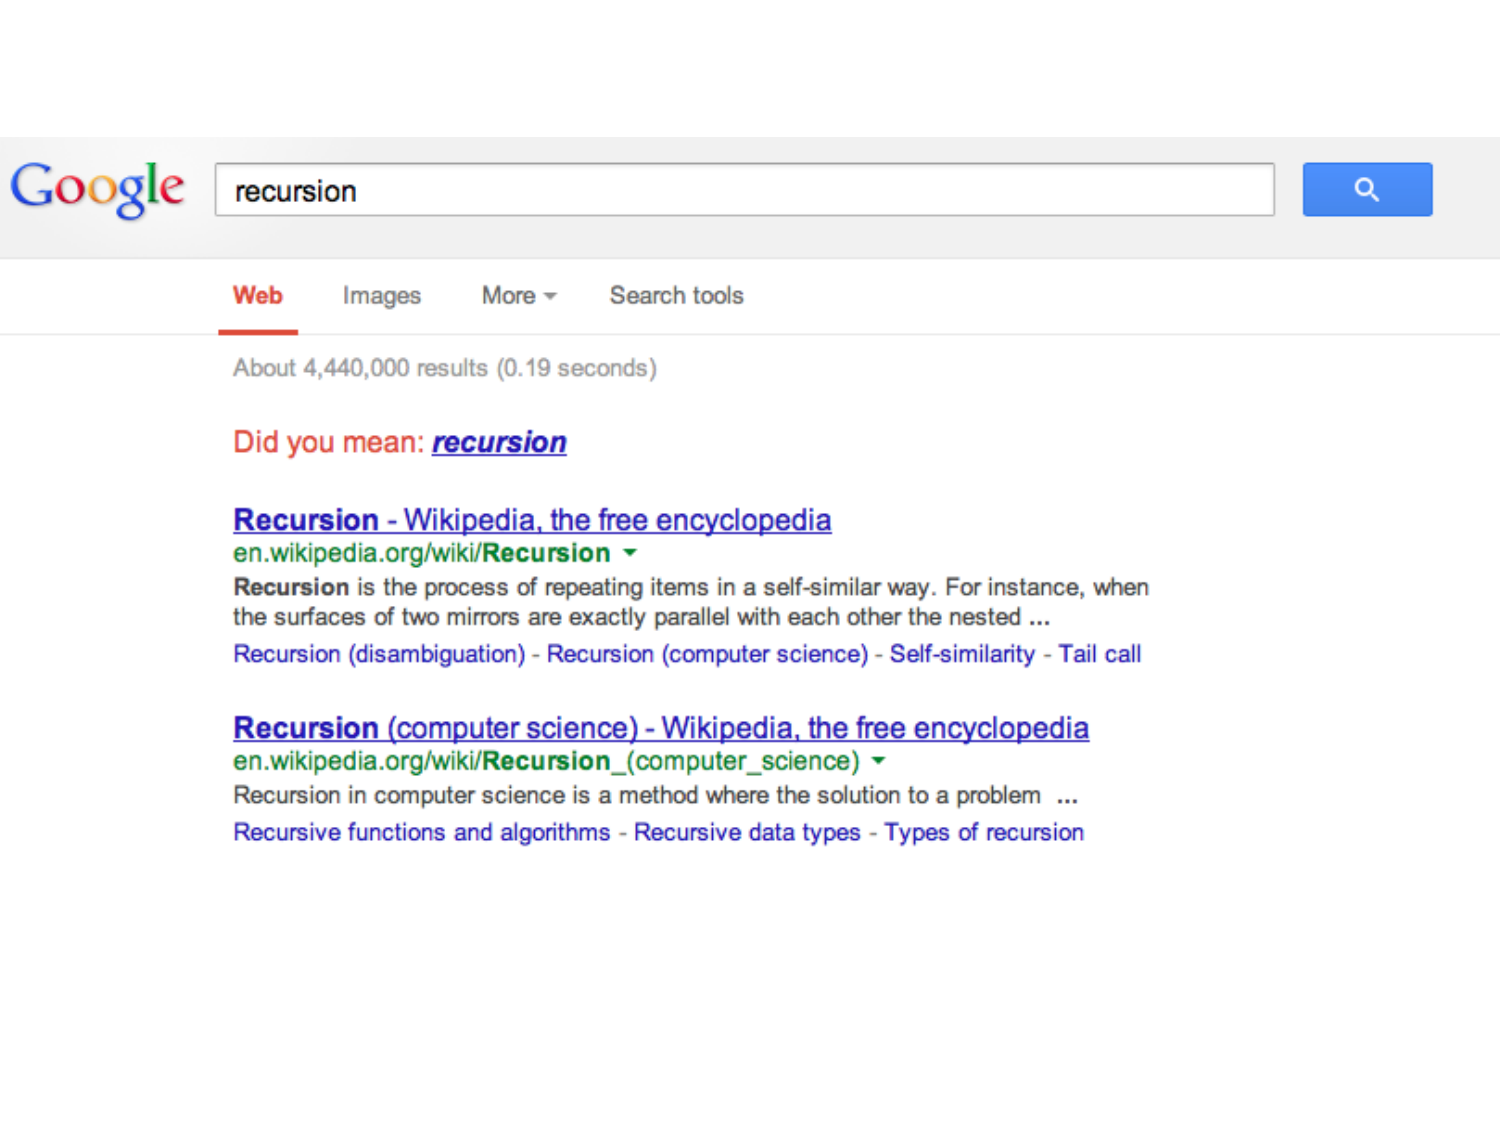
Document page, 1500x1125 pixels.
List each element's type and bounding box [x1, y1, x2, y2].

picture [0, 137, 1500, 865]
